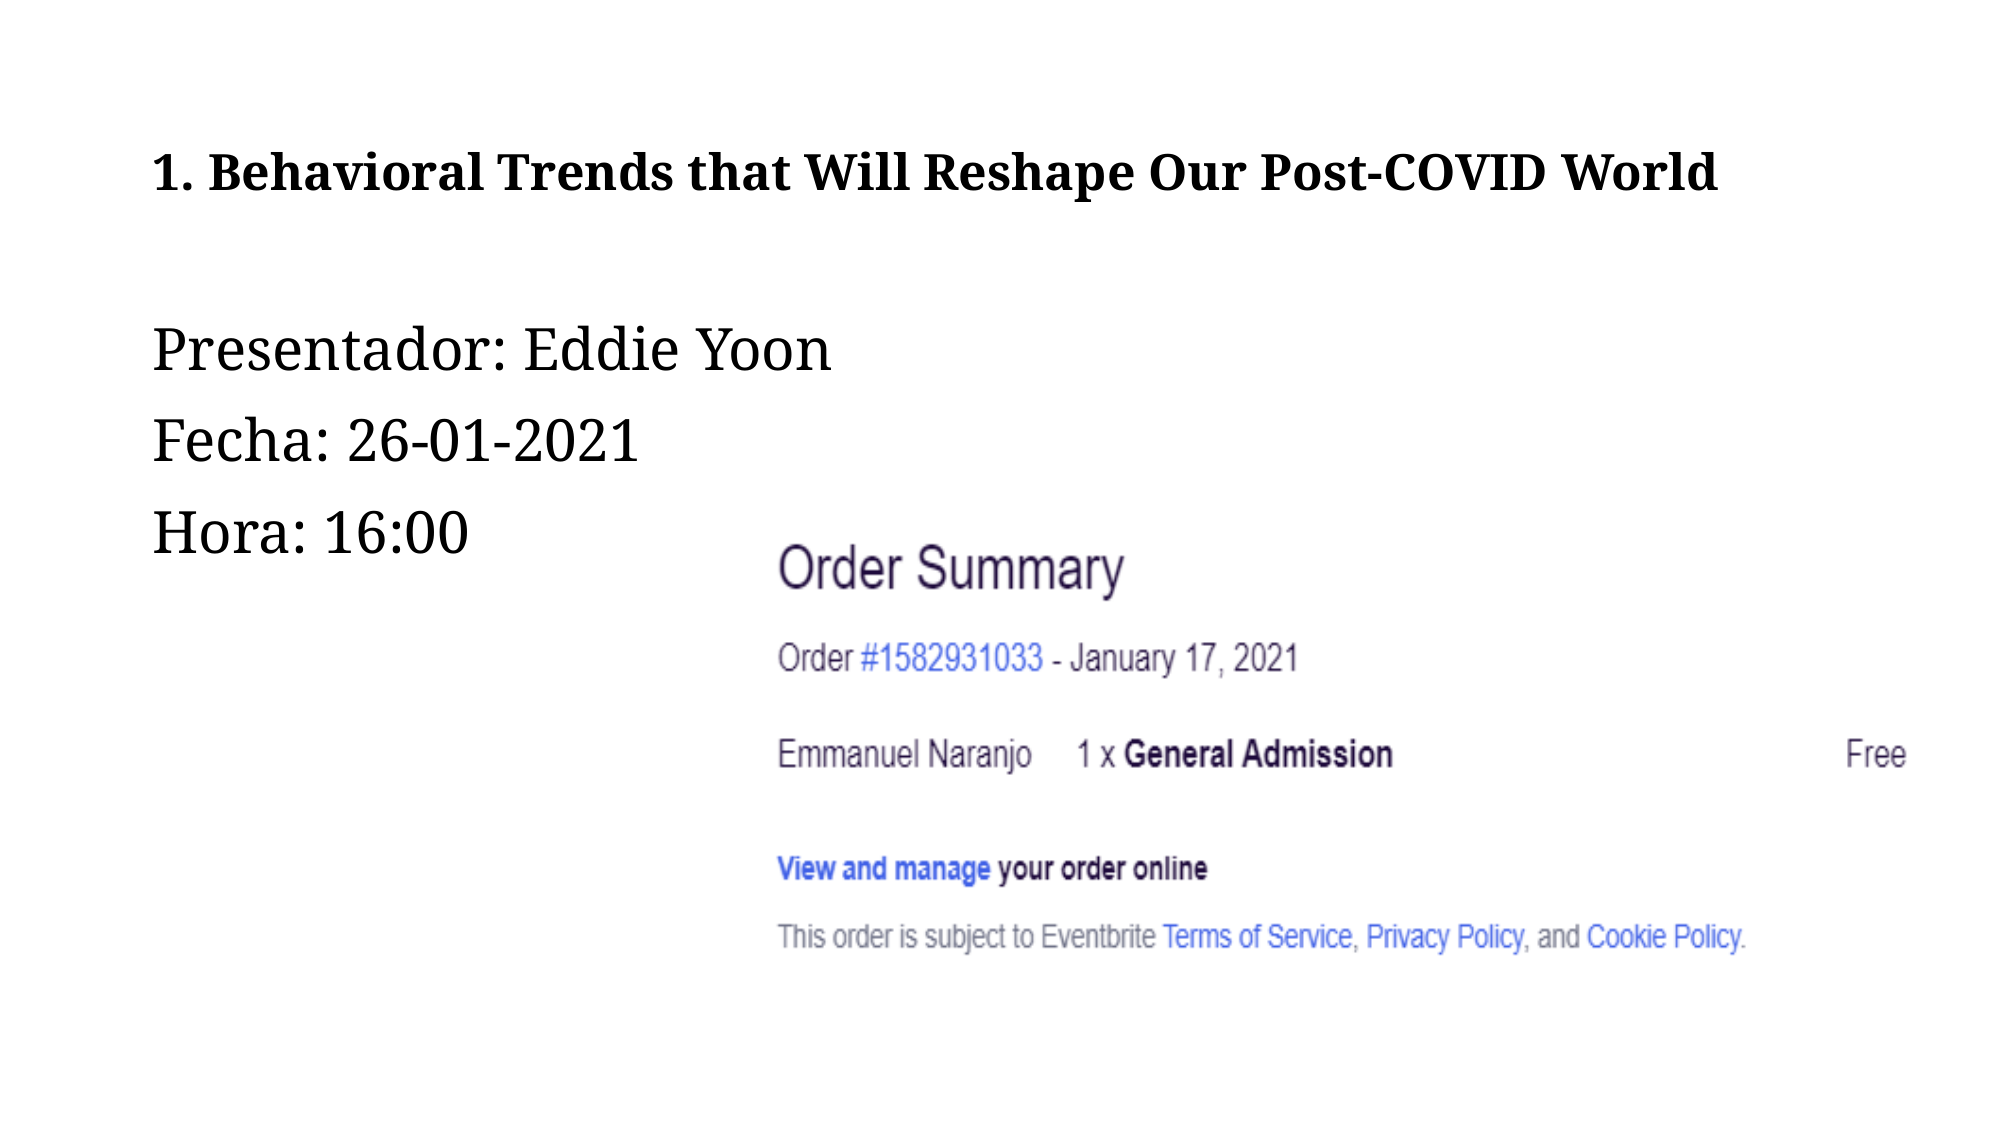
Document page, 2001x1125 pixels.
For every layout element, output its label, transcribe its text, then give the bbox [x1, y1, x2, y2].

picture [739, 484, 1950, 1014]
title 1. Behavioral Trends that Will Reshape Our Post-COVID World [137, 59, 1863, 278]
list Presentador: Eddie Yoon Fecha: 26-01-2021 Hora: 16:00 [137, 299, 1863, 1014]
